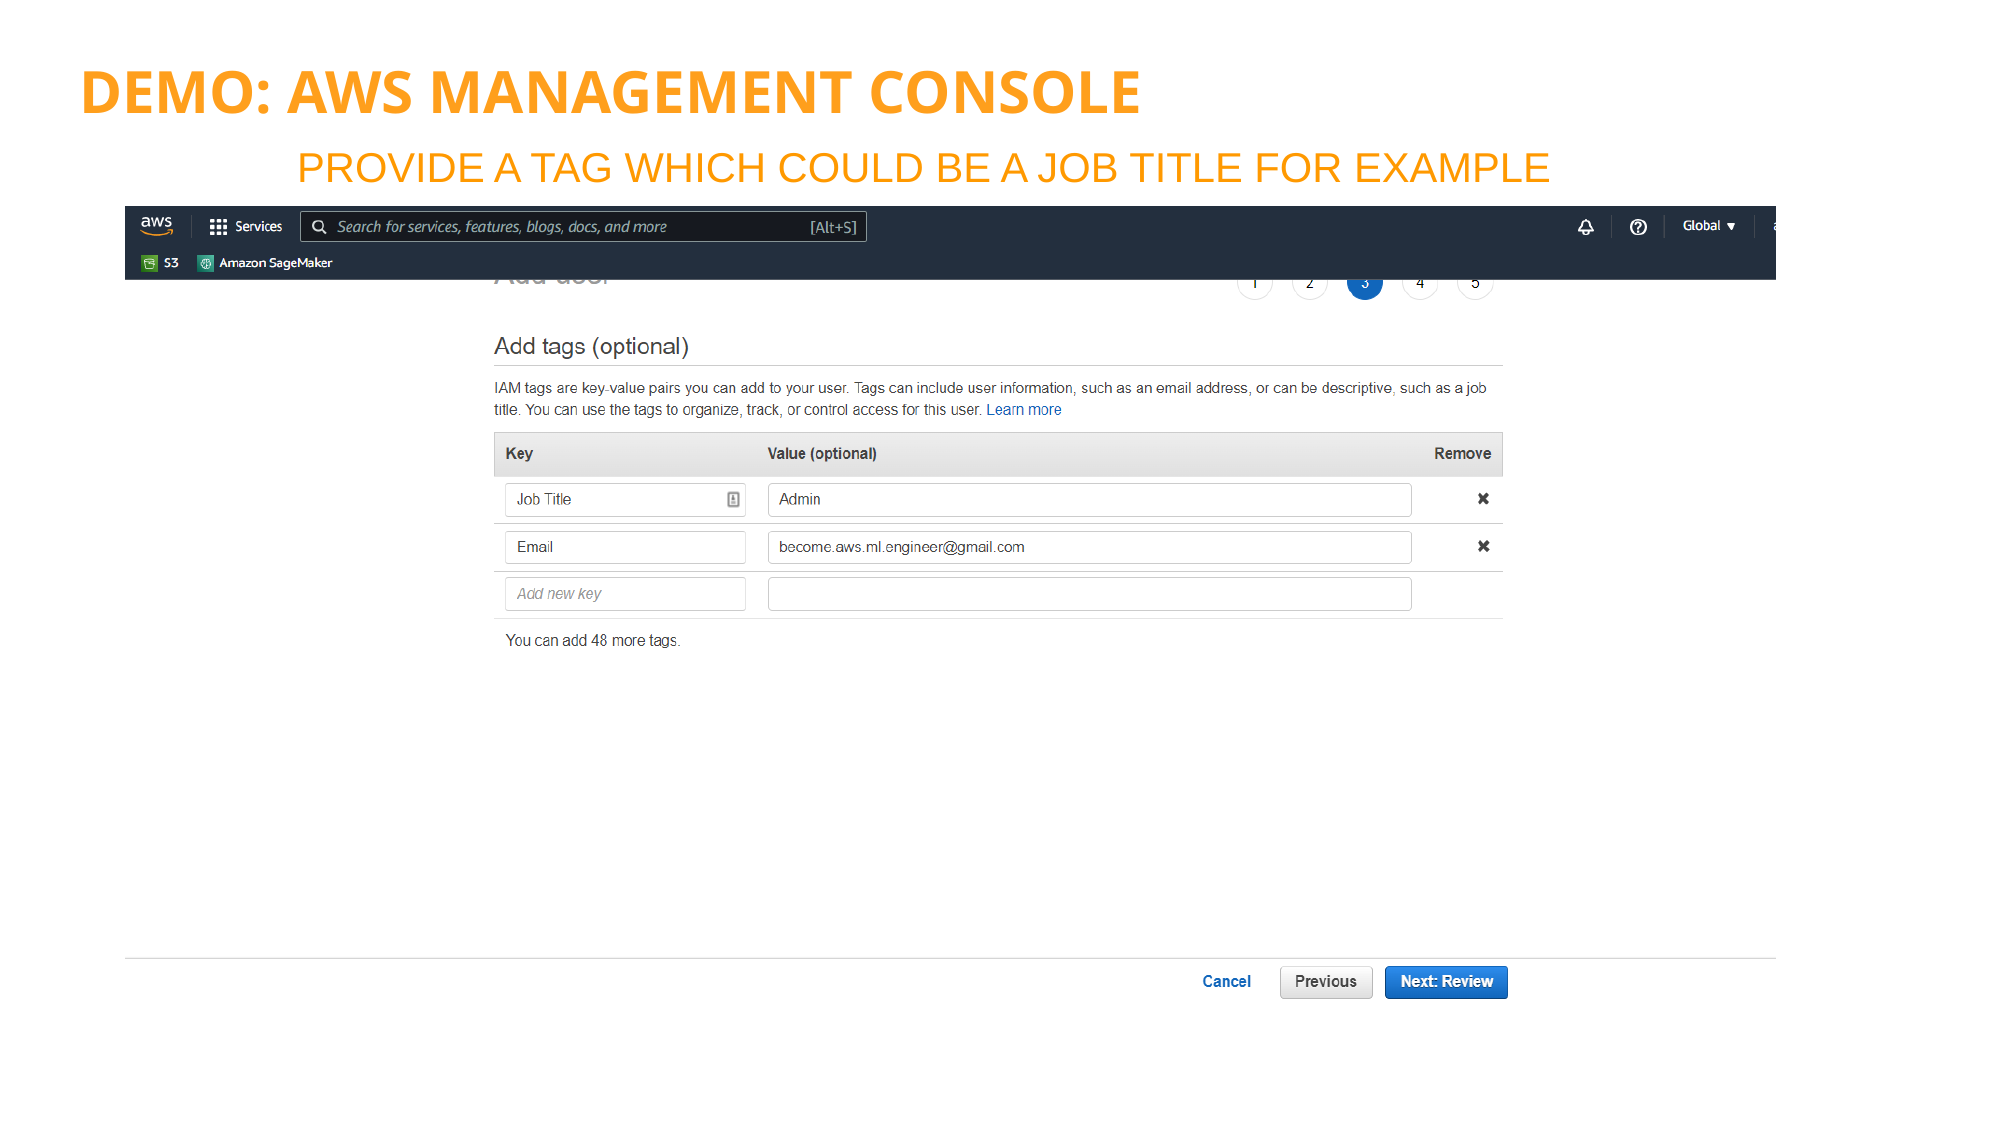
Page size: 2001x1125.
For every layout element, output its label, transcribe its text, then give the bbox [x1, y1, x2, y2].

text_box DEMO: AWS MANAGEMENT CONSOLE [64, 47, 1677, 133]
picture [125, 206, 1776, 1002]
text_box PROVIDE A TAG WHICH COULD BE A JOB TITLE FOR EXAMPLE [188, 133, 1660, 199]
